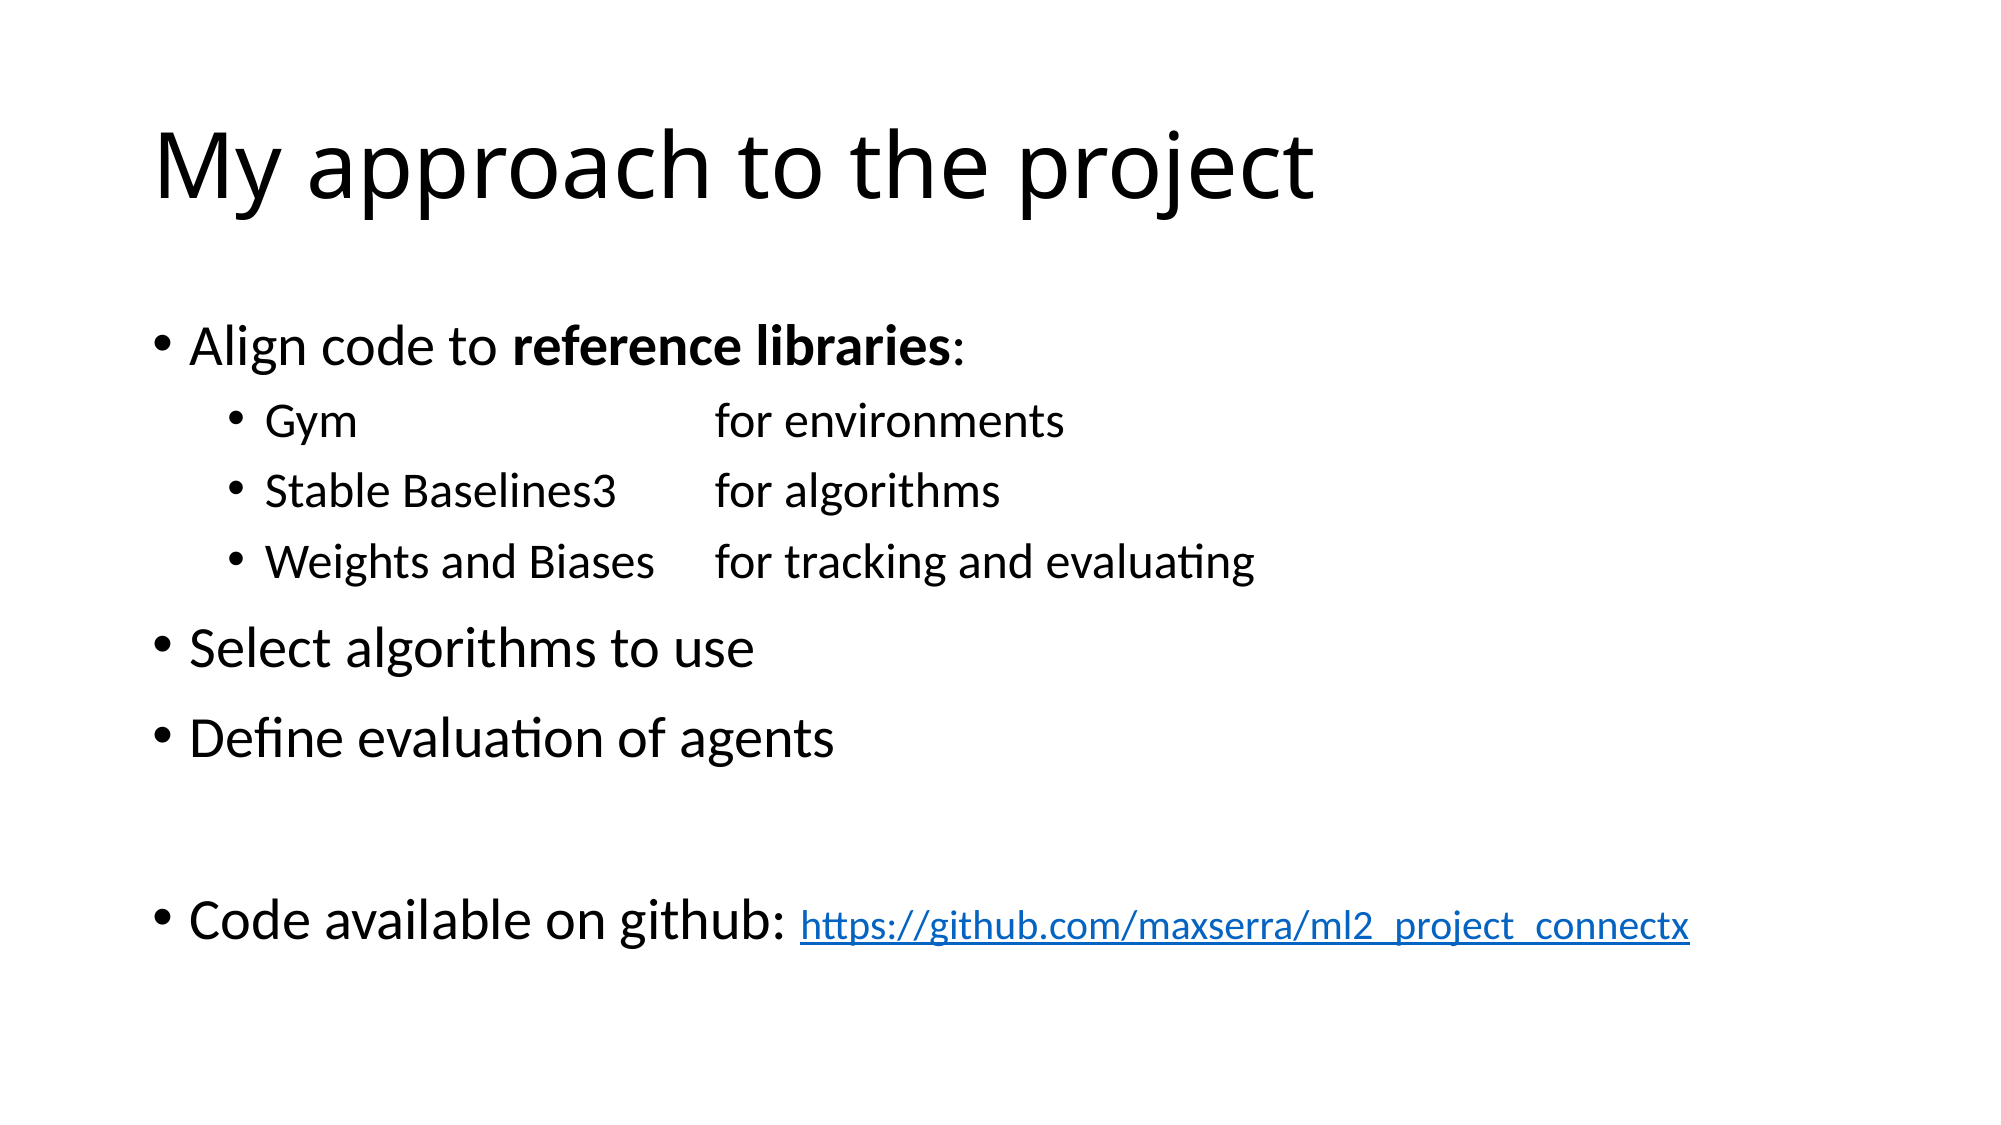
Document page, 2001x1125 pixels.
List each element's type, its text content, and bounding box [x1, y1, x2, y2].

title My approach to the project [137, 59, 1863, 278]
list Align code to reference libraries: Gym for environments Stable Baselines3 for algorithms Weights and Biases for tracking and evaluating Select algorithms to use Define evaluation of agents Code available on github: https://github.com/maxserra/ml2_project_connectx [137, 299, 1863, 1014]
